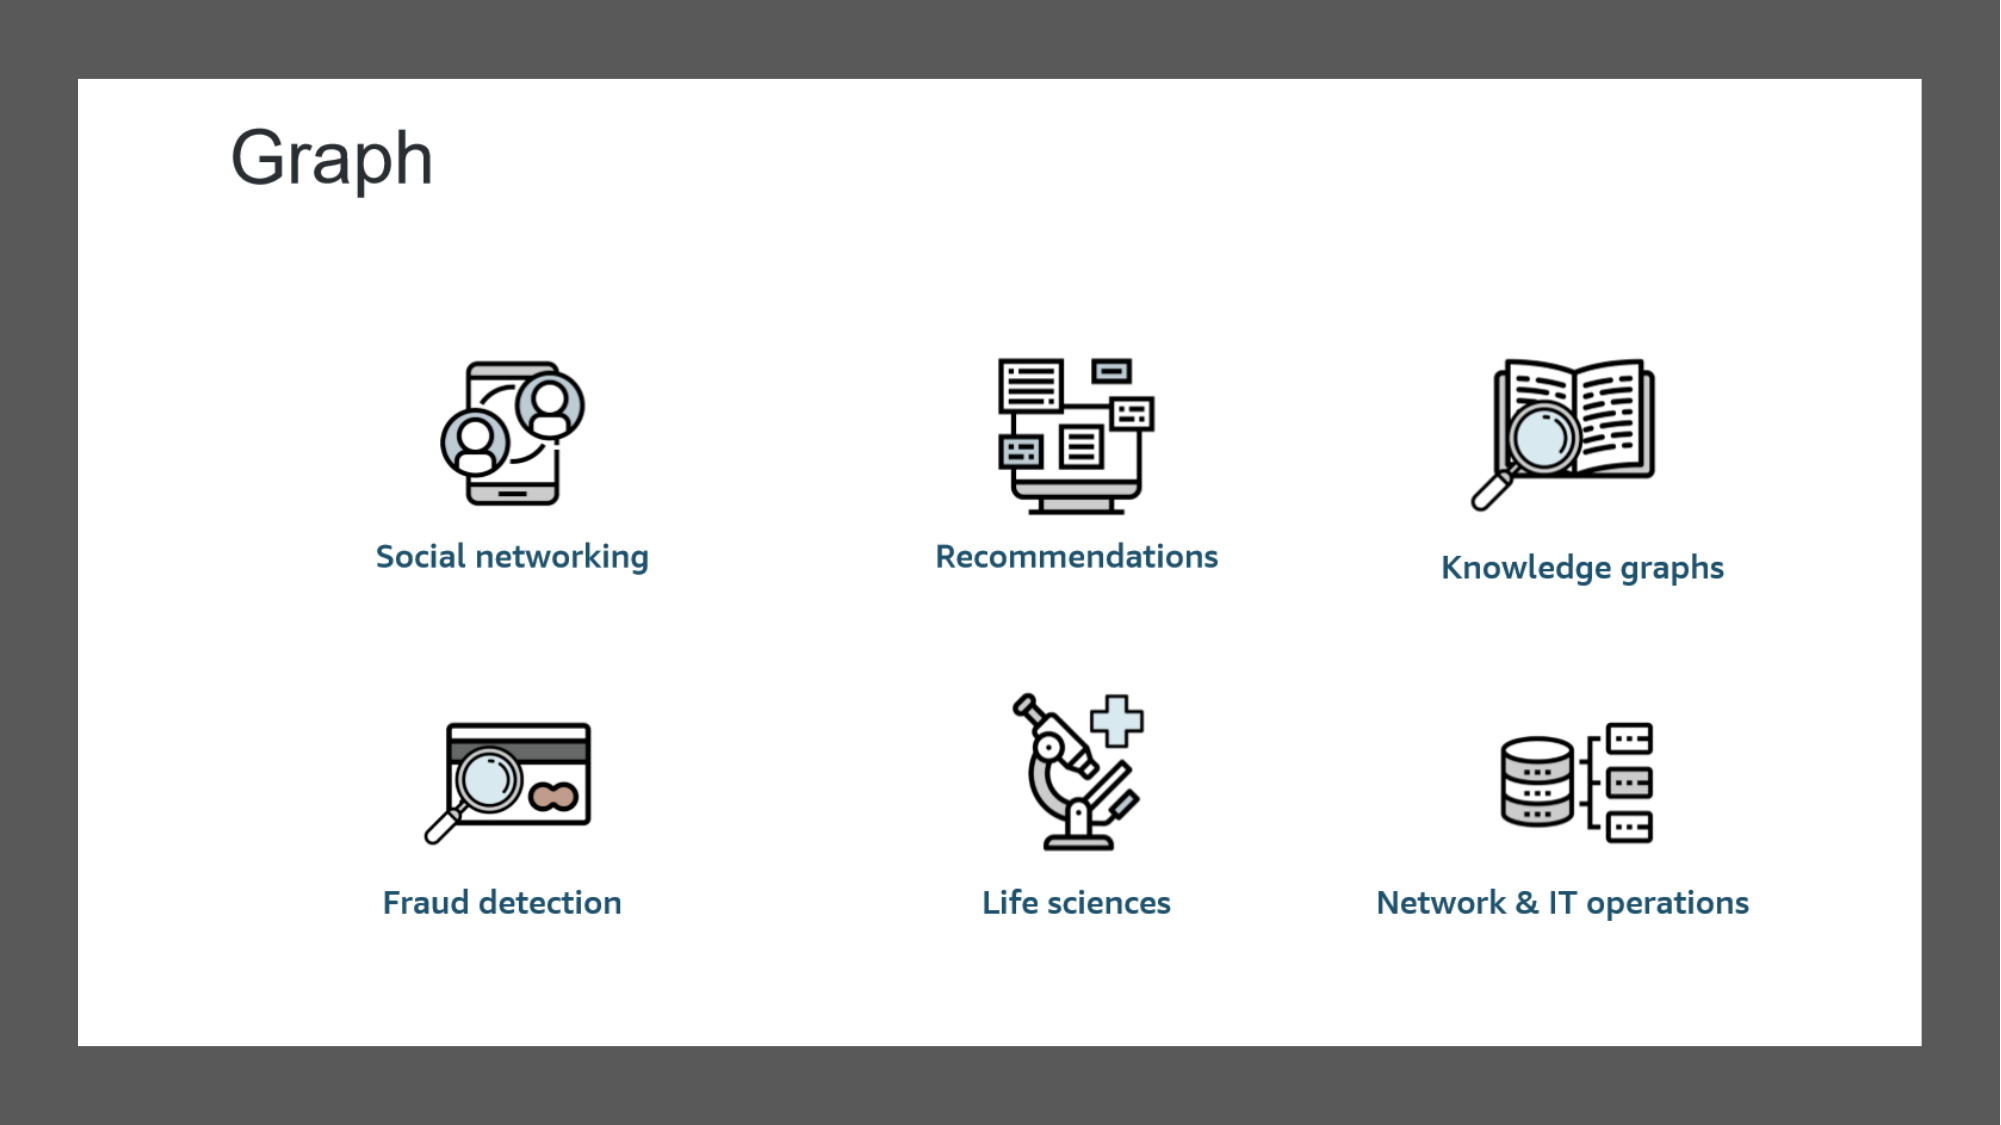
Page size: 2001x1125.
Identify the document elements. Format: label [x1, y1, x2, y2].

picture [172, 105, 1828, 1020]
text_box [77, 78, 1923, 1047]
text_box [0, 0, 2000, 1125]
